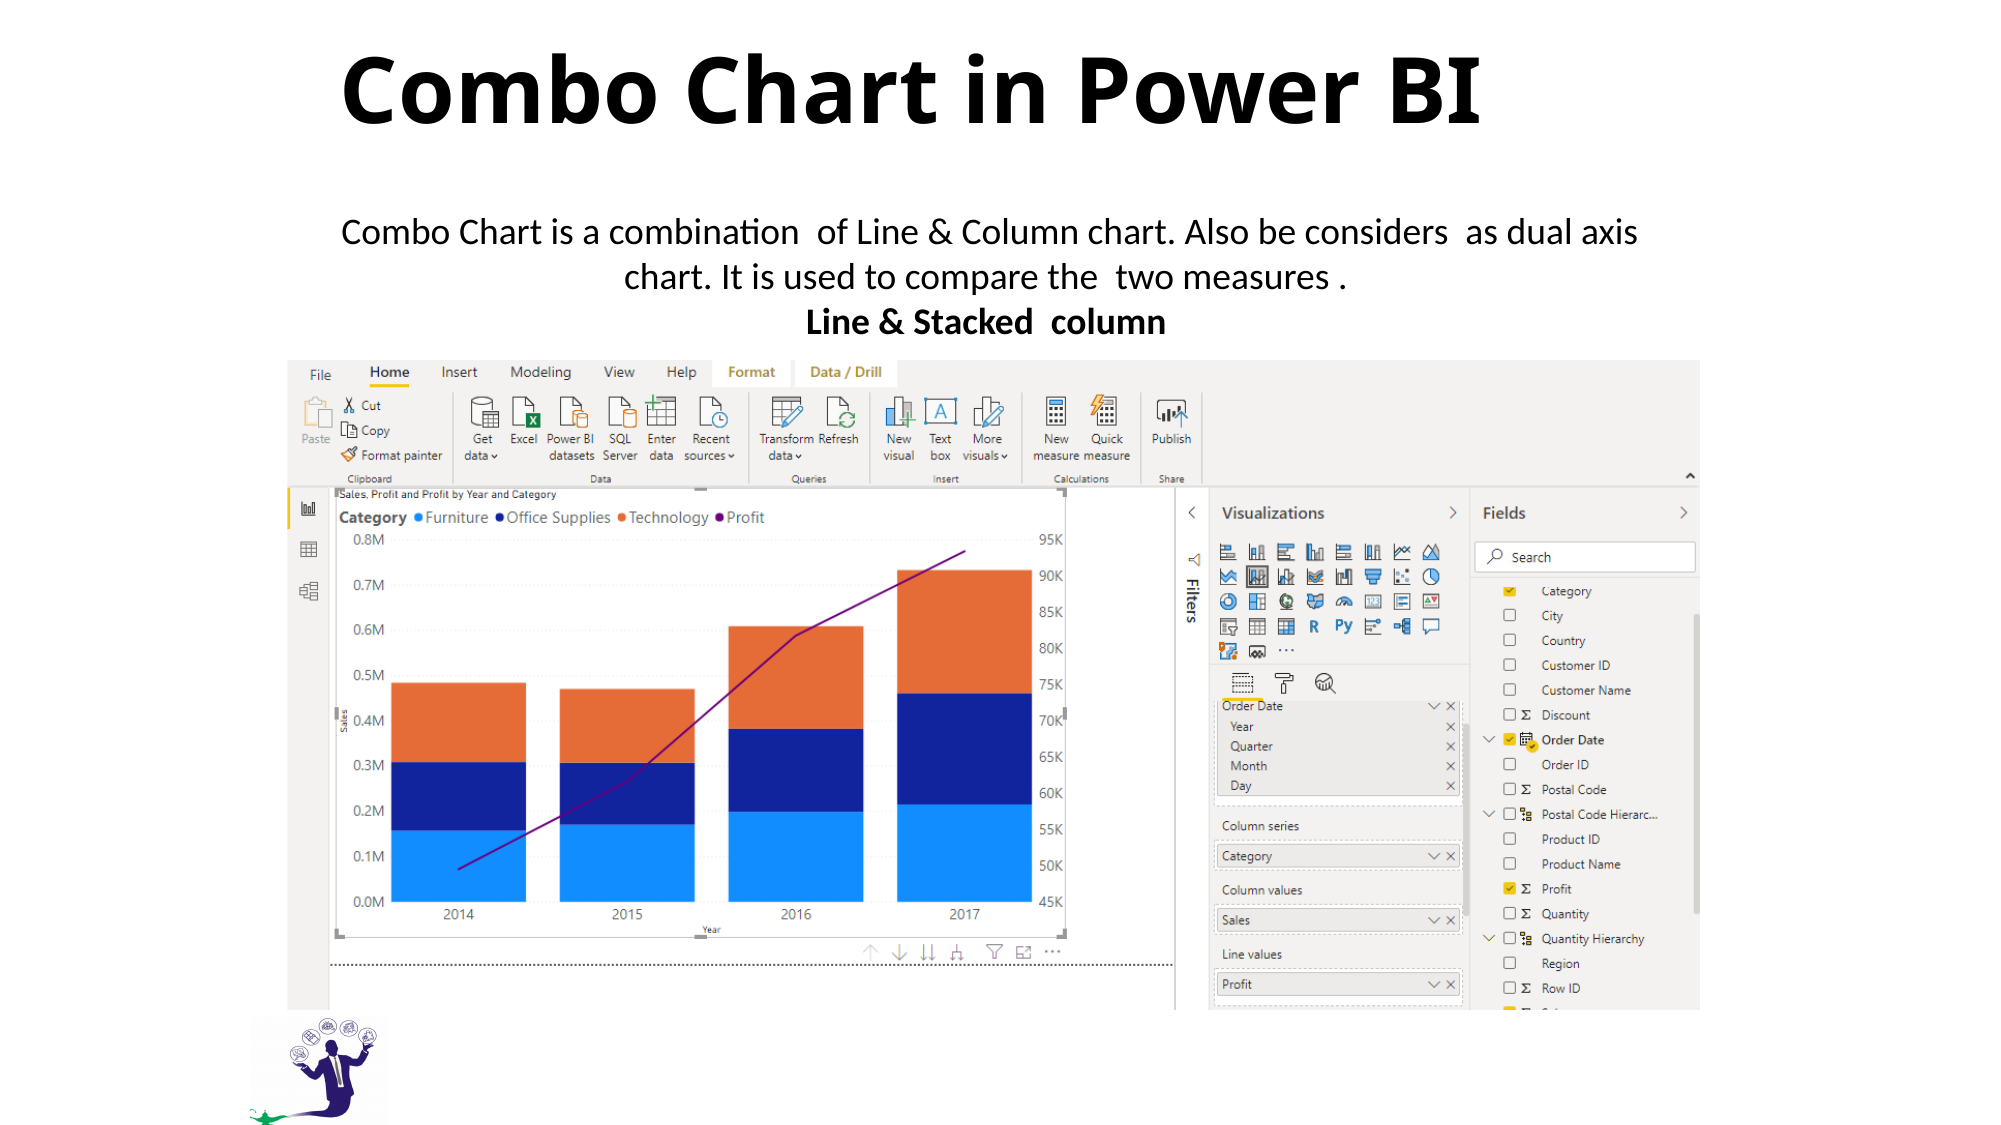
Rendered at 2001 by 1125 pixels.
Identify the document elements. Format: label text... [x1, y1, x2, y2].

picture [287, 359, 1700, 1010]
title Combo Chart in Power BI [324, 0, 1675, 188]
picture [249, 1016, 388, 1125]
text_box Combo Chart is a combination of Line & Column chart. Also be considers as dual axis chart. It is used to compare the two measures . Line & Stacked column [318, 199, 1663, 350]
